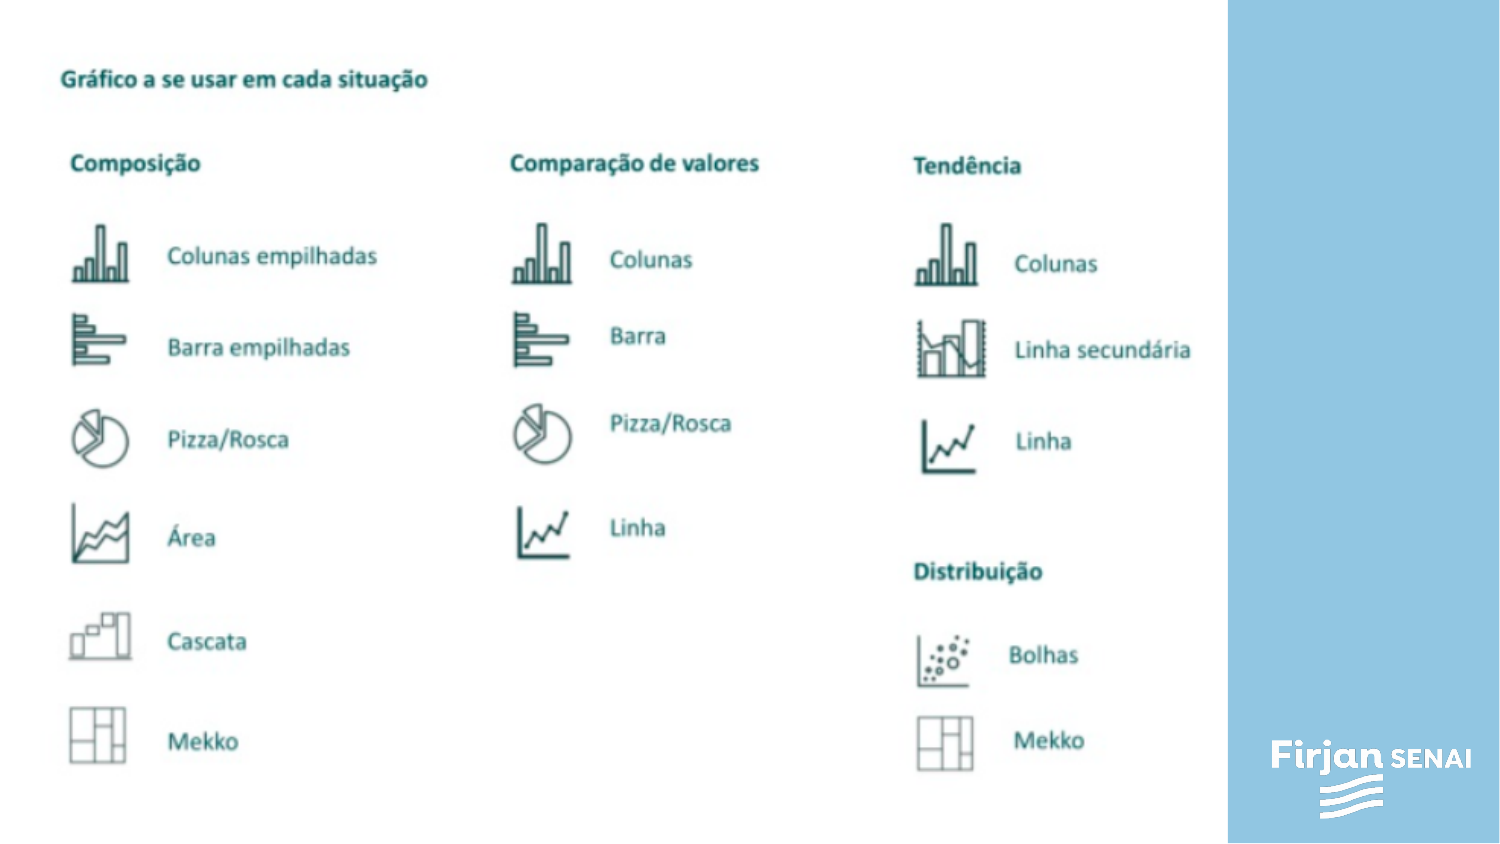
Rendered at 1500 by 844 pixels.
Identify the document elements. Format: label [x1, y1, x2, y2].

picture [34, 52, 1217, 804]
text_box [1226, 0, 1500, 844]
picture [1265, 736, 1474, 820]
